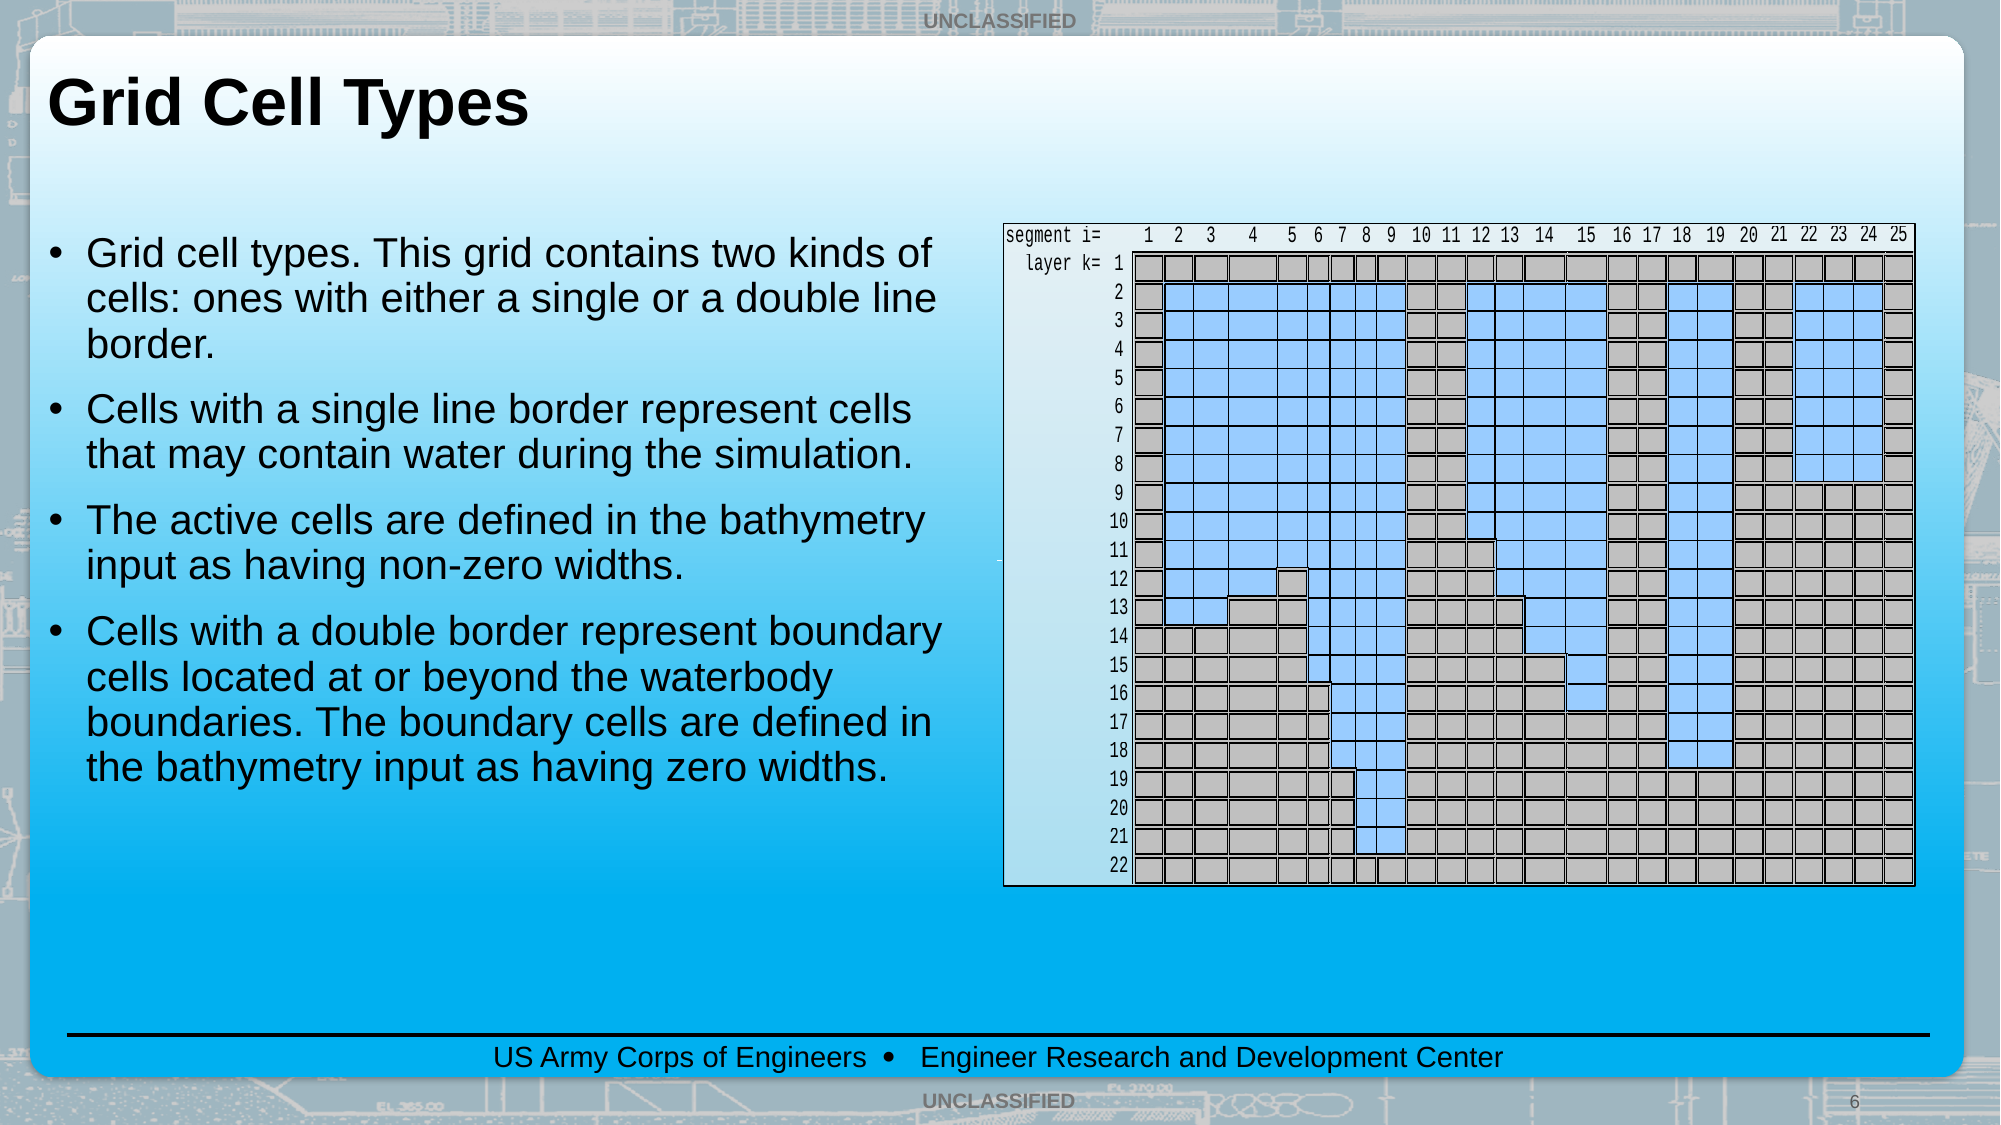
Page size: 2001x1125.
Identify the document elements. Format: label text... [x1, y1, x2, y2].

picture [0, 0, 2000, 1125]
text_box Grid cell types. This grid contains two kinds of cells: ones with either a single or a double line border. Cells with a single line border represent cells that may contain water during the simulation. The active cells are defined in the bathymetry input as having non-zero widths. Cells with a double border represent boundary cells located at or beyond the waterbody boundaries. The boundary cells are defined in the bathymetry input as having zero widths. [33, 224, 988, 1025]
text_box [1004, 224, 1915, 886]
title Grid Cell Types [31, 32, 1866, 166]
slide_number 6 [1830, 1077, 1998, 1125]
